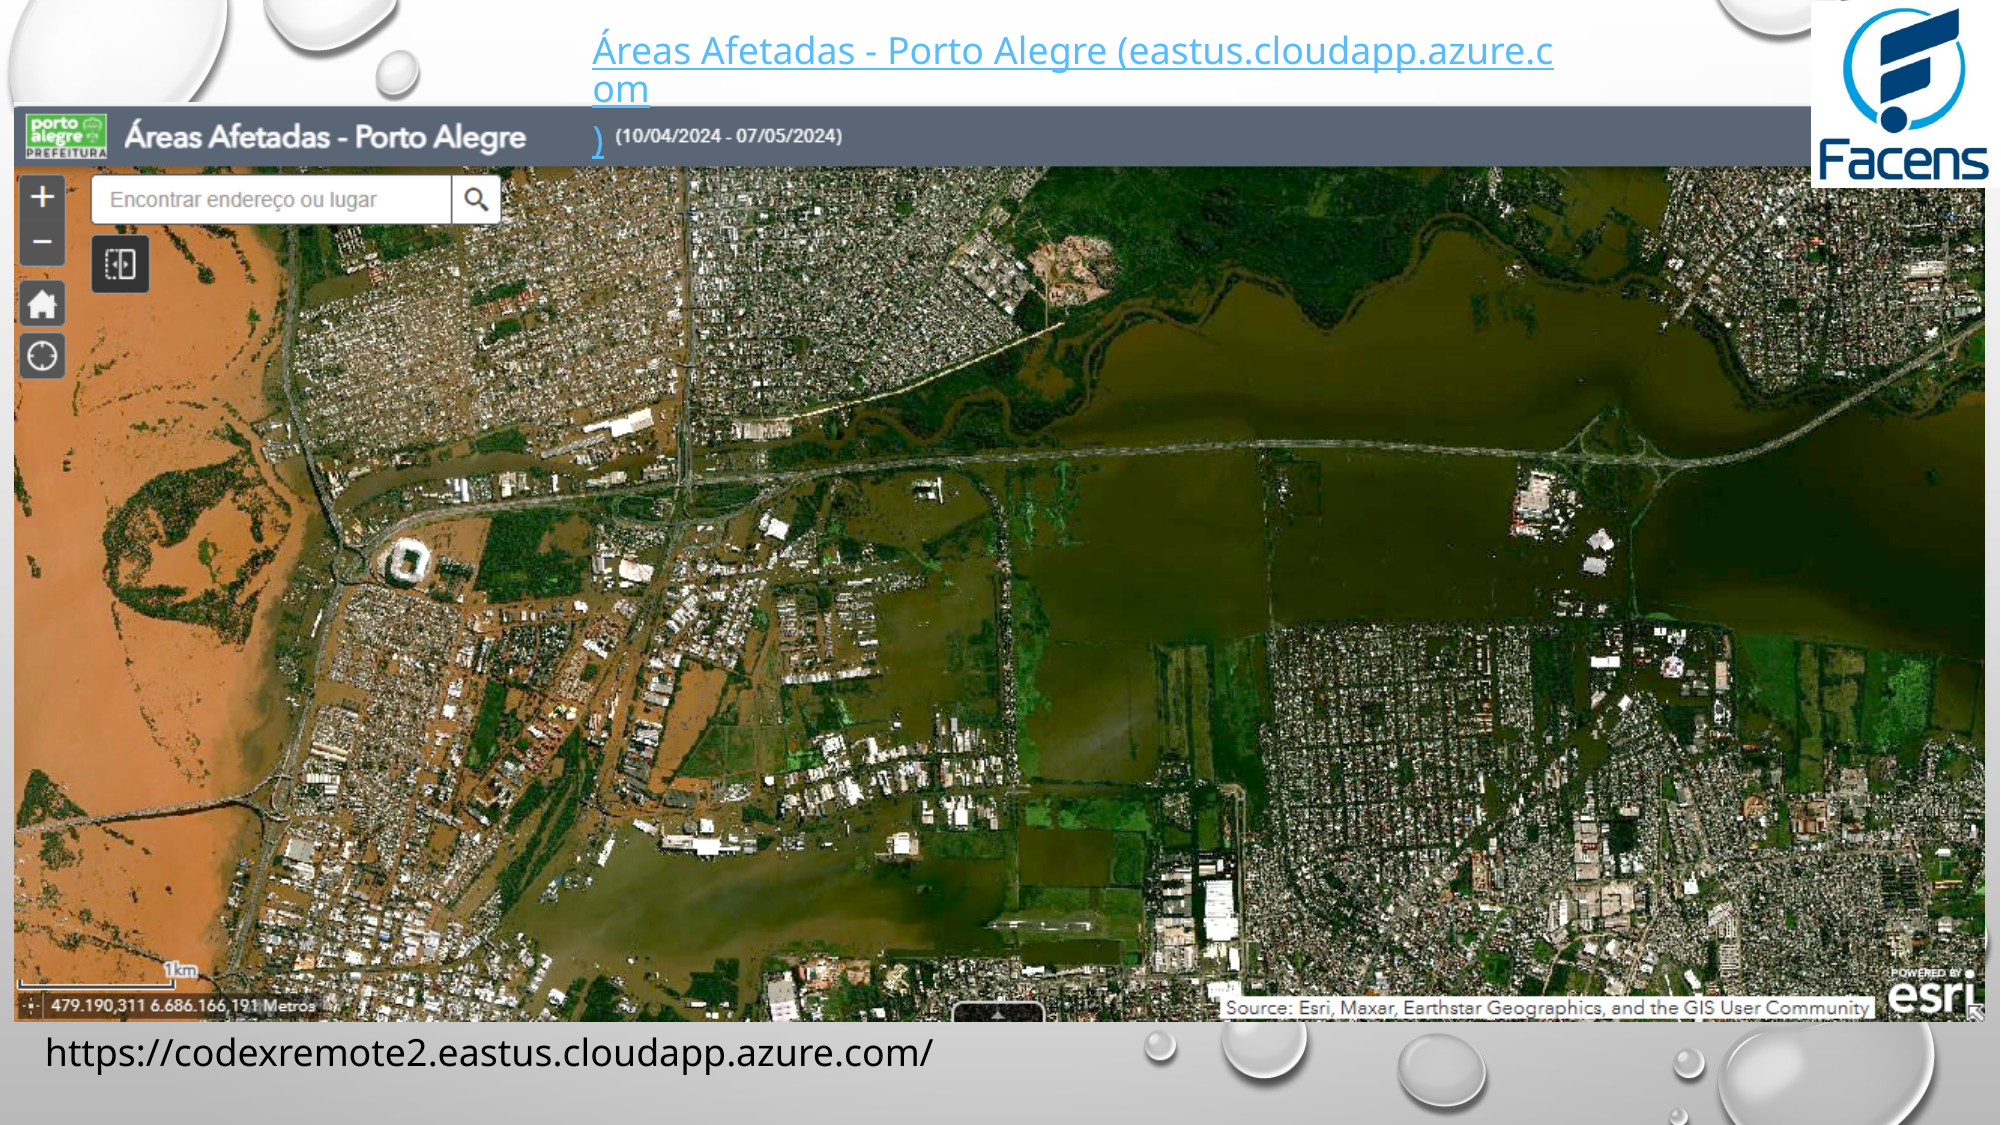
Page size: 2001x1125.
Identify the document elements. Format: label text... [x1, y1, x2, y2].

text_box https://codexremote2.eastus.cloudapp.azure.com/ [29, 1034, 1030, 1082]
text_box Áreas Afetadas - Porto Alegre (eastus.cloudapp.azure.com) [577, 19, 1578, 100]
picture [0, 0, 2000, 1125]
